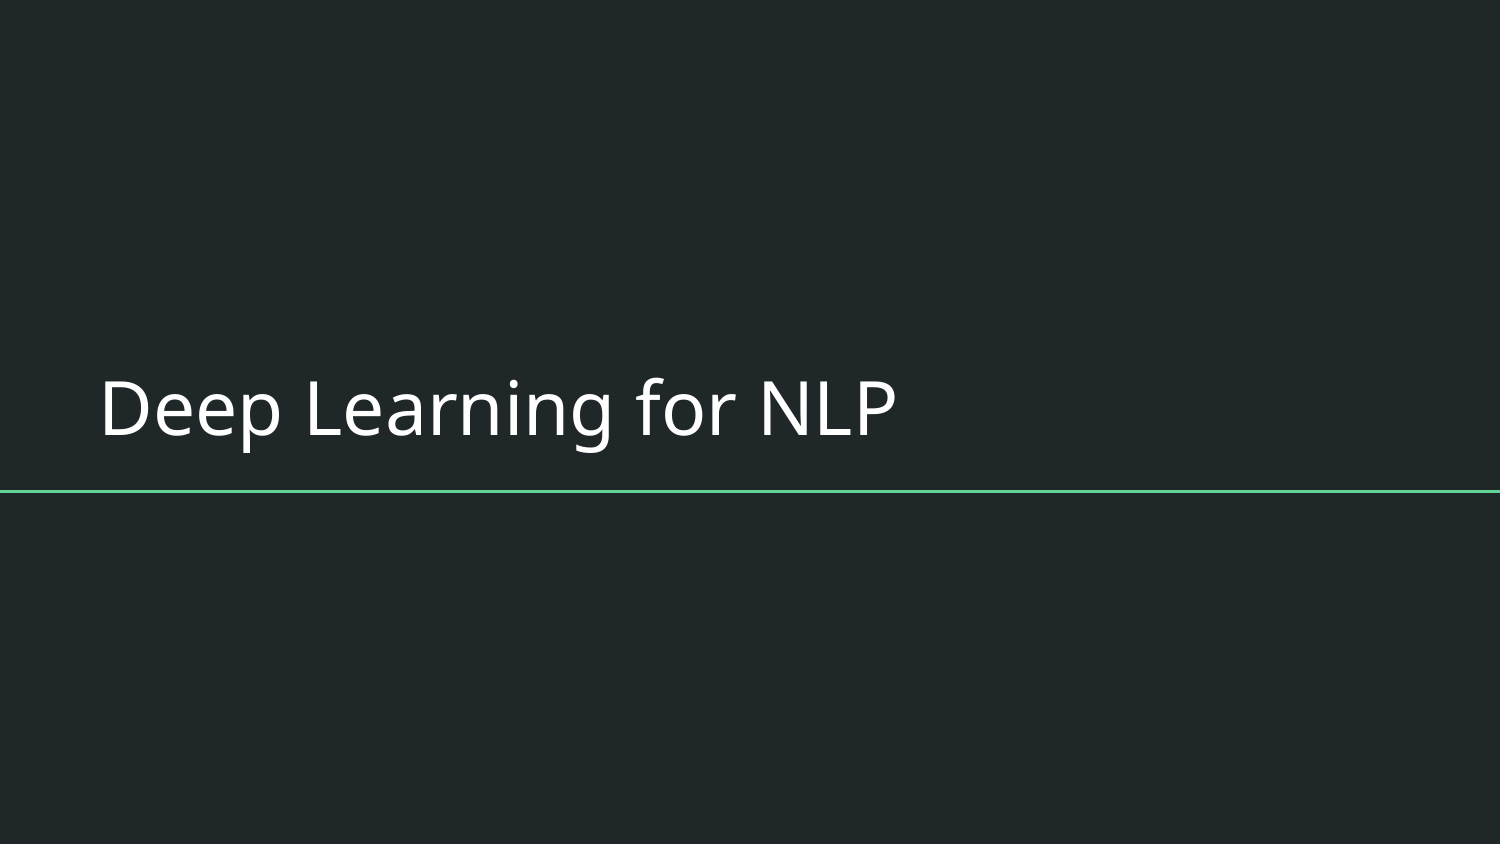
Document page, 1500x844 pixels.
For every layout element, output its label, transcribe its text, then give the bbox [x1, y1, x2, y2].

title Deep Learning for NLP [83, 337, 1417, 466]
